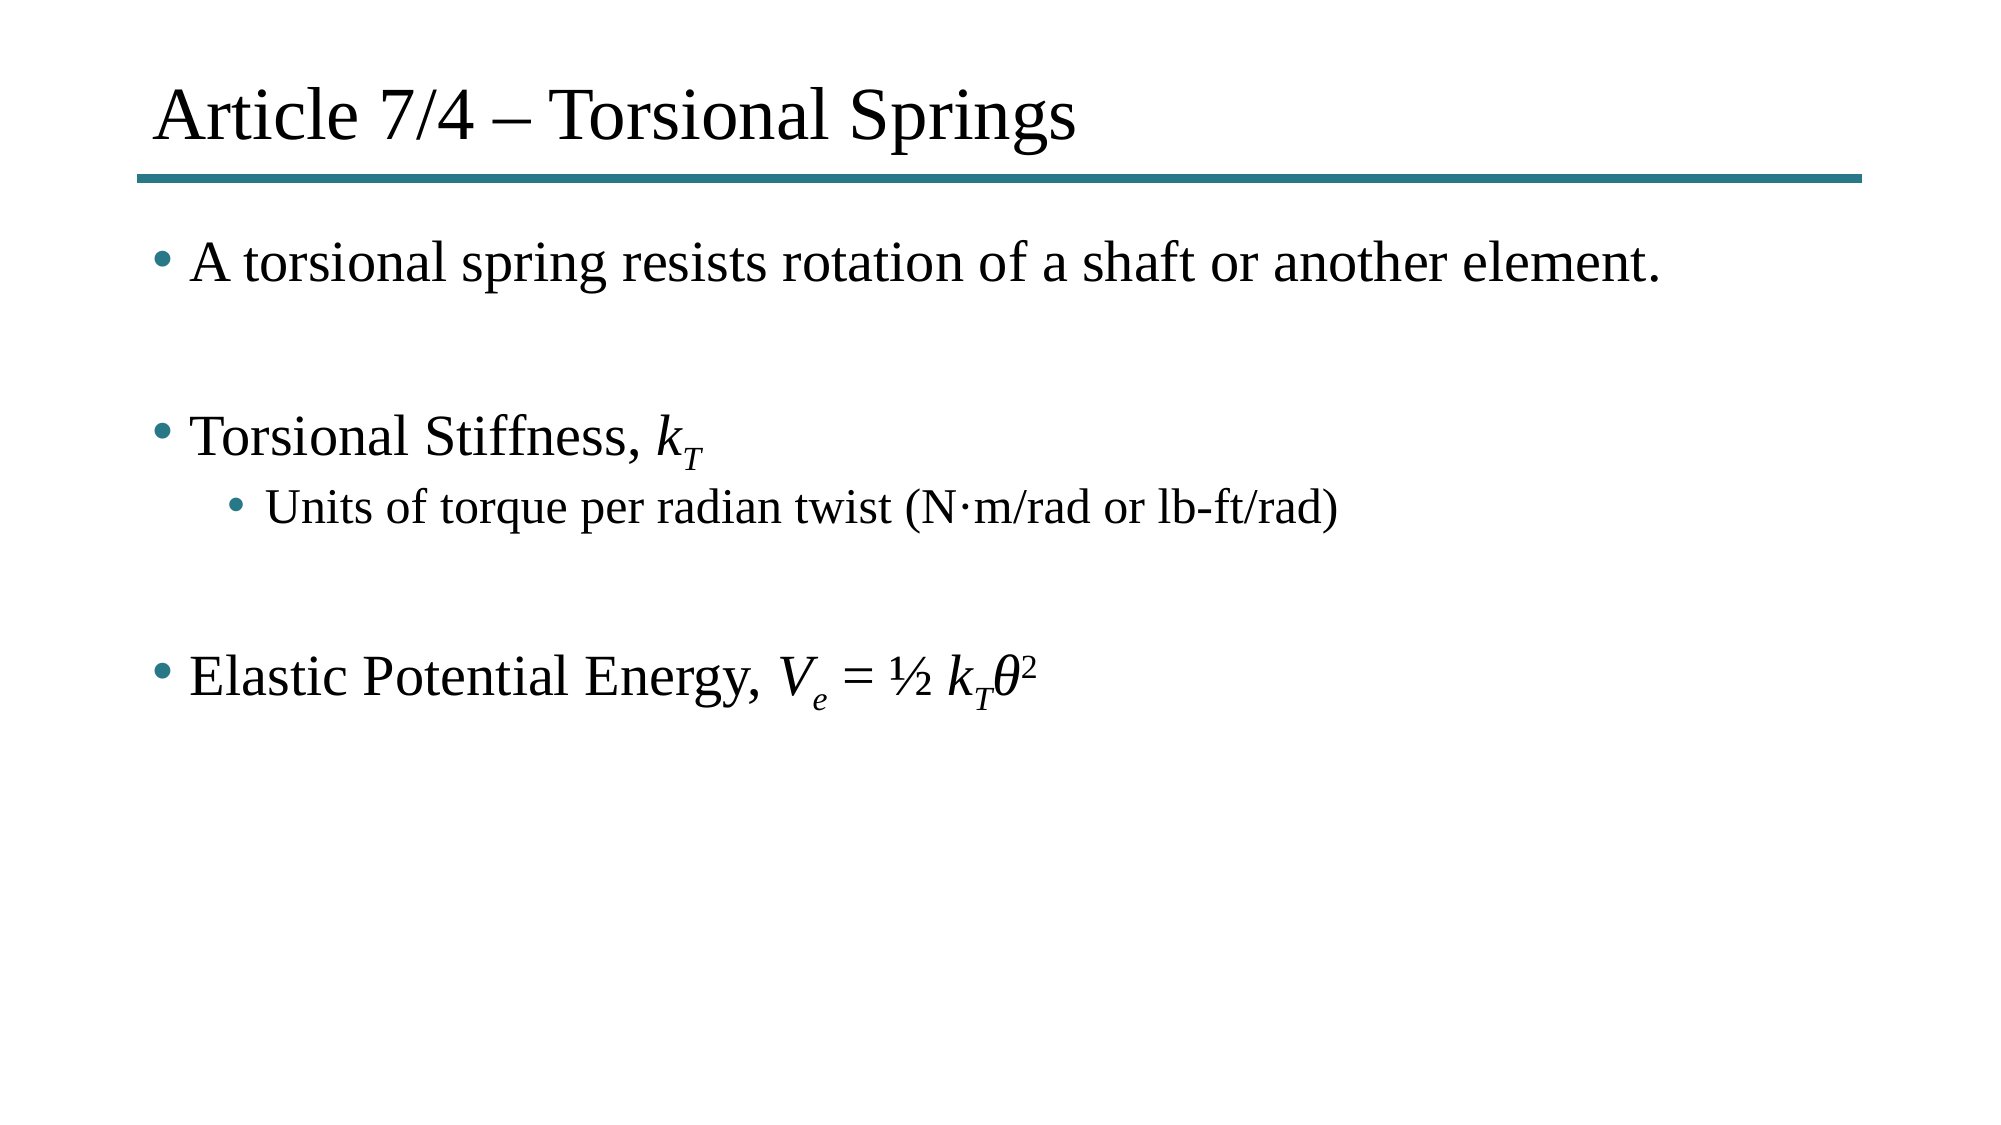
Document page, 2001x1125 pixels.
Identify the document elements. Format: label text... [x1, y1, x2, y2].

list A torsional spring resists rotation of a shaft or another element. Torsional Stiffness, kT Units of torque per radian twist (N·m/rad or lb-ft/rad) Elastic Potential Energy, Ve = ½ kTθ2 [137, 223, 1863, 1091]
title Article 7/4 – Torsional Springs [137, 59, 1863, 170]
